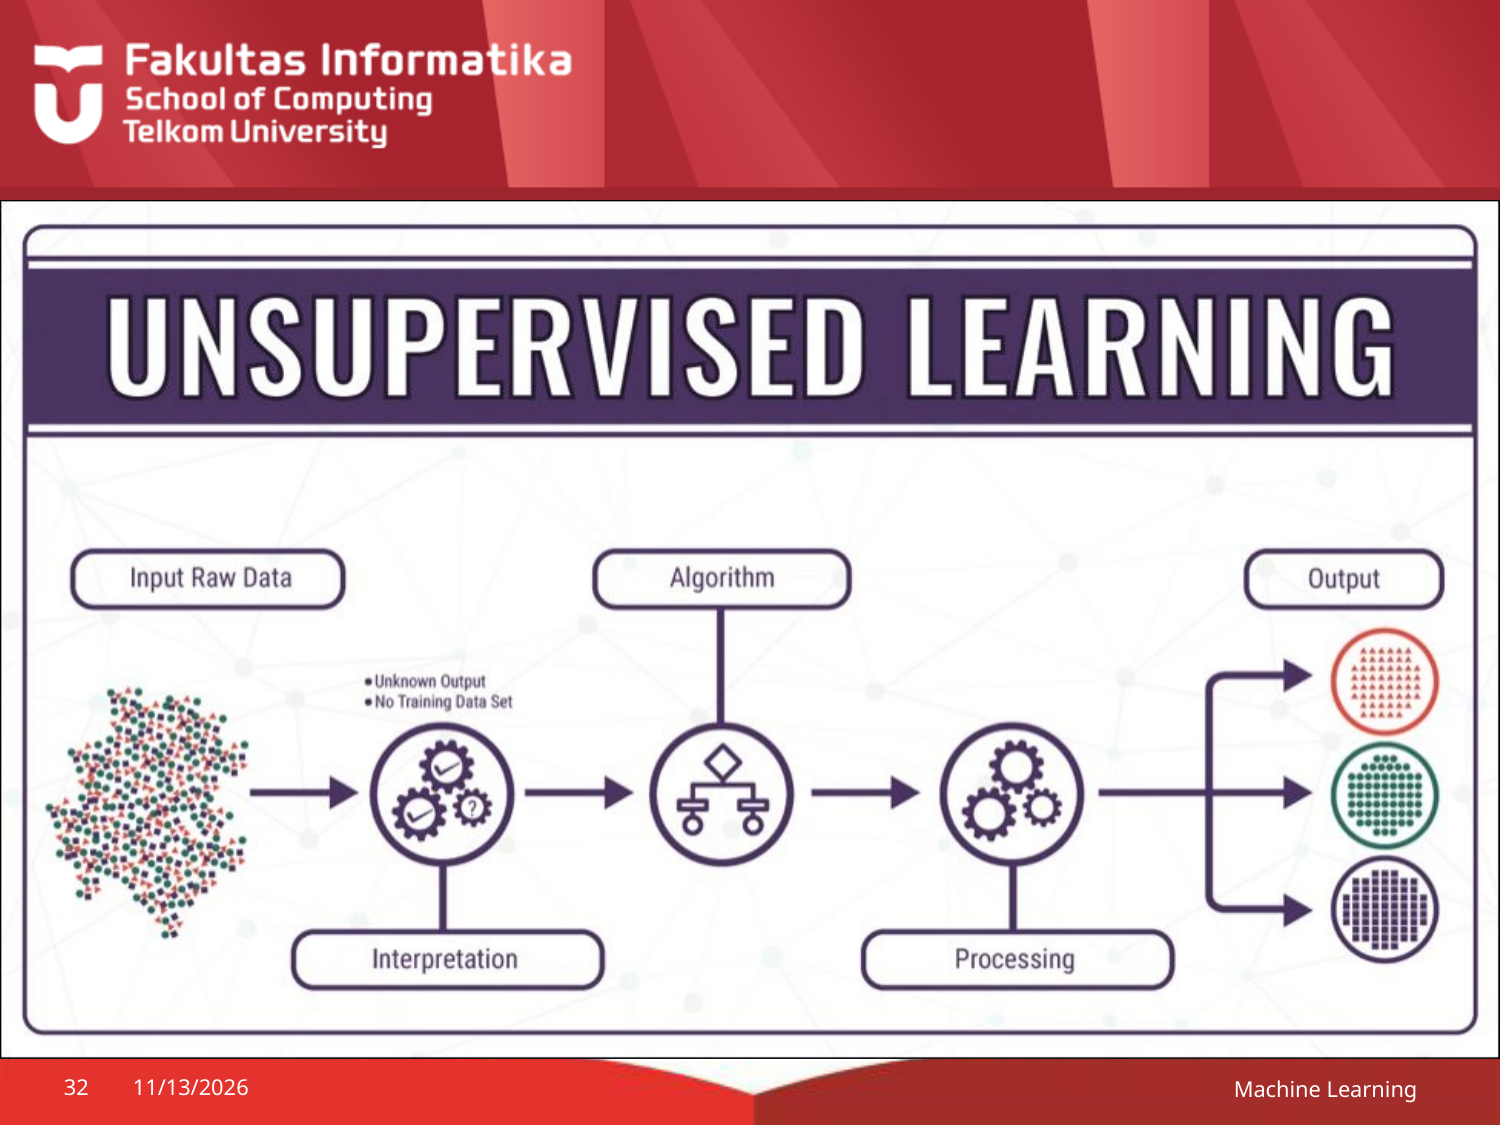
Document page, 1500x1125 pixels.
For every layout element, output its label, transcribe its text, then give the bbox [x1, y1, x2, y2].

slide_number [132, 1067, 403, 1119]
slide_number 32 [63, 1067, 123, 1119]
list Machine Learning [888, 1067, 1433, 1119]
picture [0, 0, 1500, 1125]
